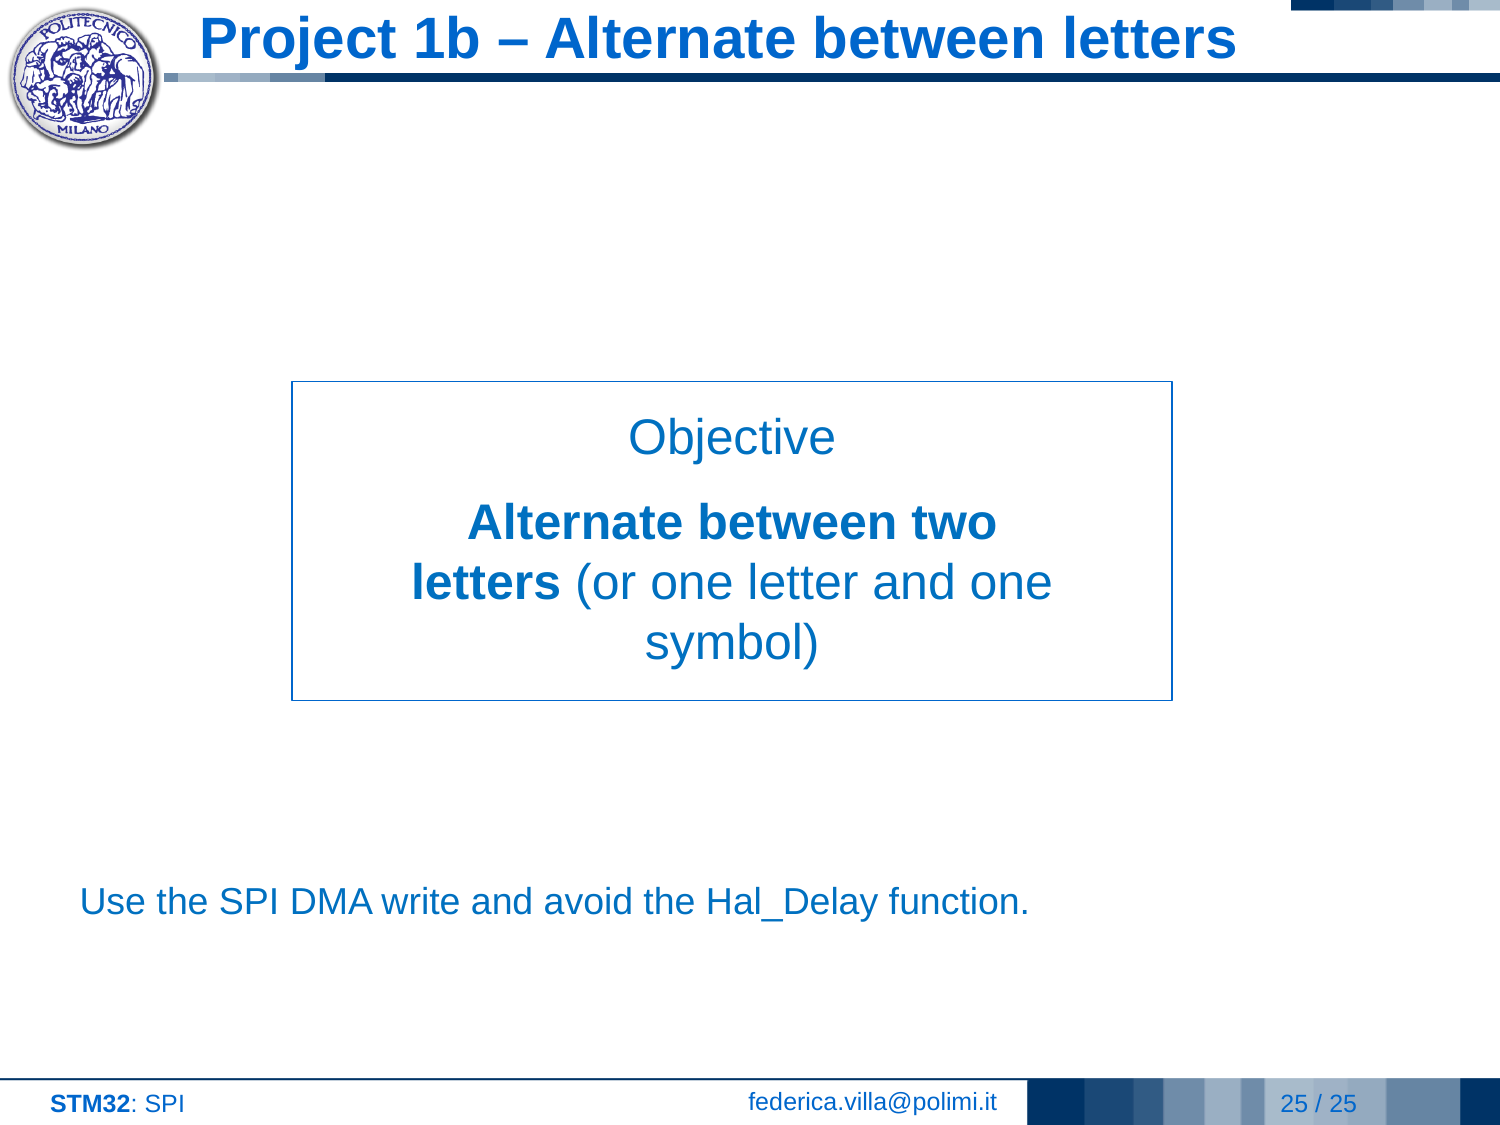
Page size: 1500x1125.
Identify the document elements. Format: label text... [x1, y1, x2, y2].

title Project 1b – Alternate between letters [199, 0, 1500, 71]
picture [0, 0, 1500, 153]
picture [0, 1074, 1500, 1125]
text_box Use the SPI DMA write and avoid the Hal_Delay function. [64, 869, 1459, 930]
text_box [292, 381, 1173, 701]
